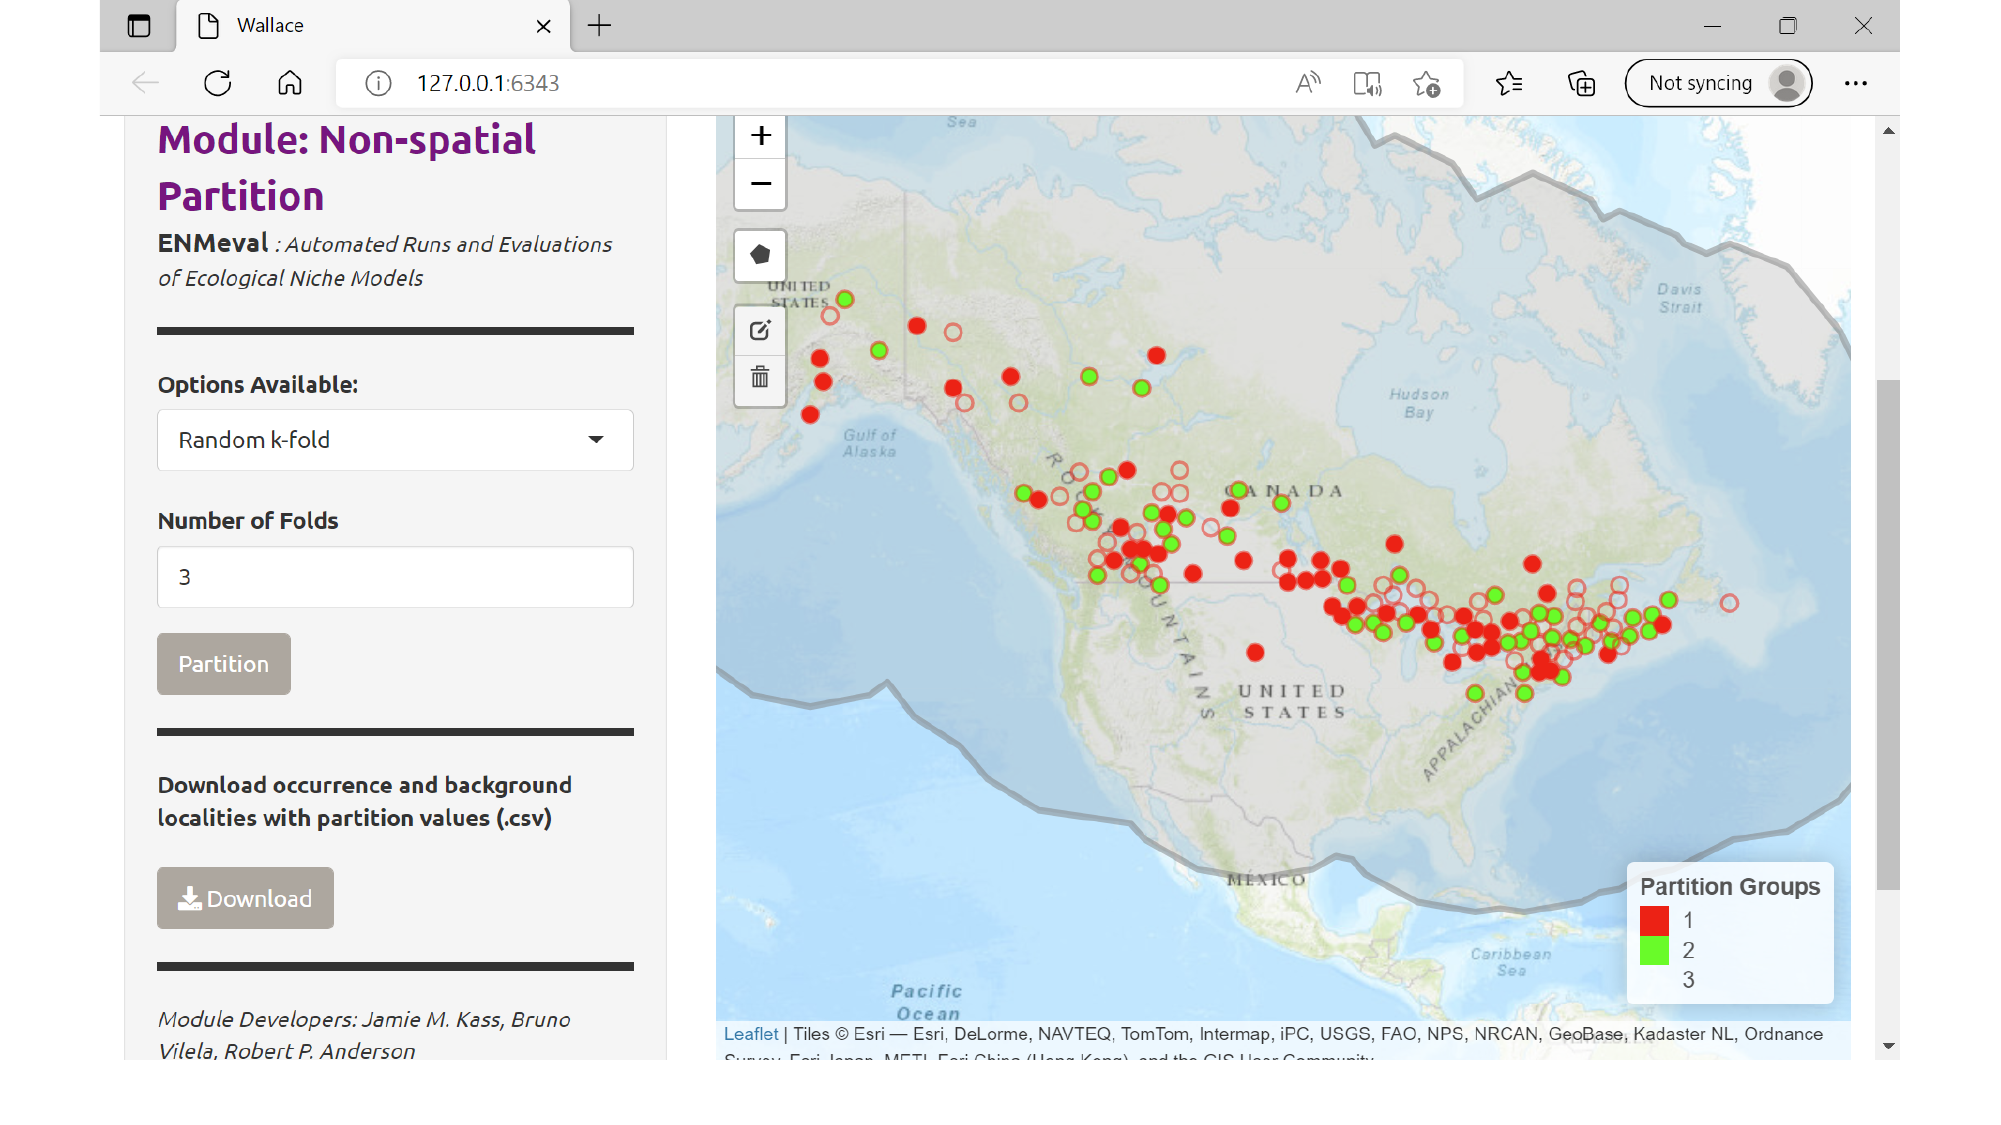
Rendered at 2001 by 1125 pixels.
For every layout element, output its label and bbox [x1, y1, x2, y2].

picture [99, 0, 1900, 1060]
